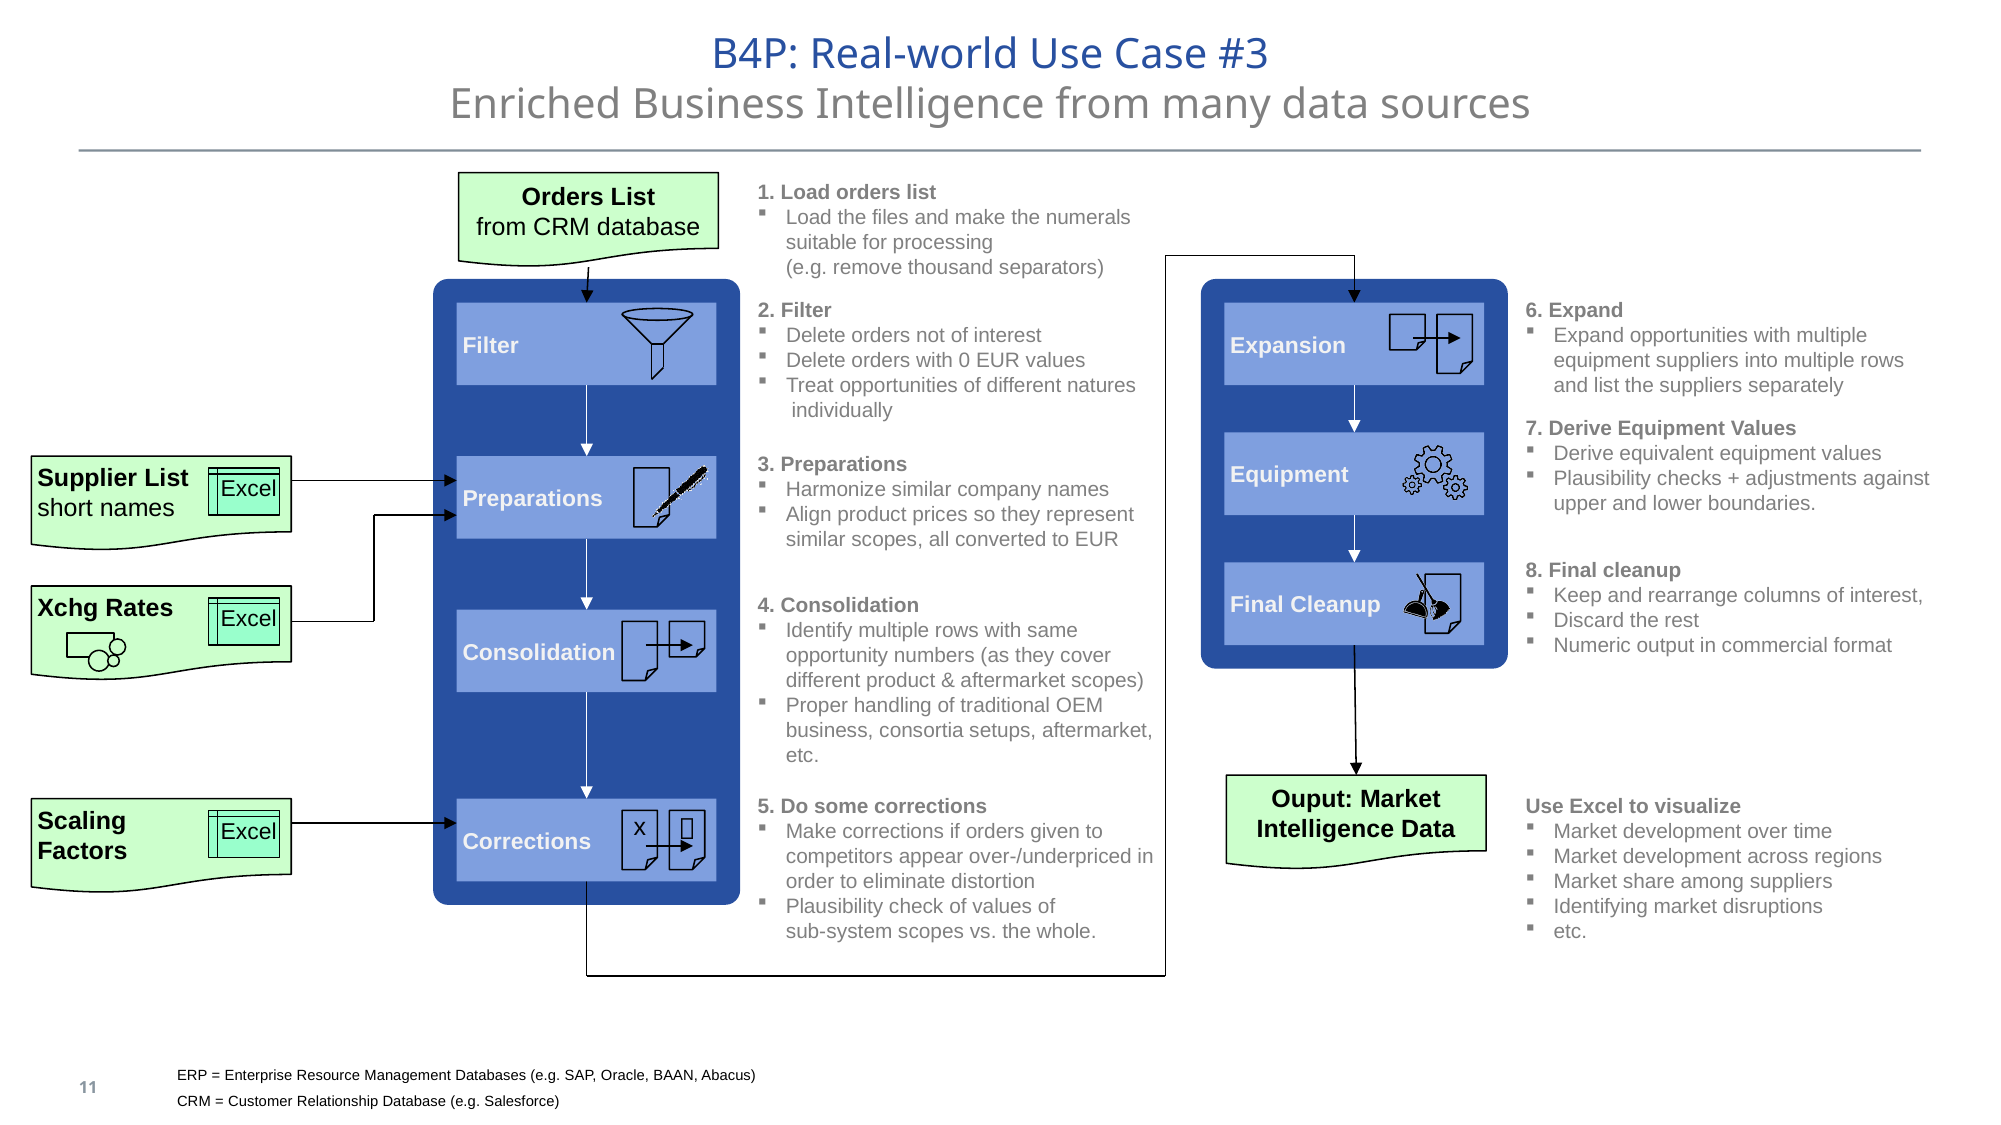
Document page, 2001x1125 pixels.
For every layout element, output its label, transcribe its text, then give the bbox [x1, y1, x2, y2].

text_box [1198, 276, 1353, 671]
text_box  [667, 808, 707, 872]
text_box [105, 652, 122, 669]
picture [1401, 572, 1451, 622]
text_box [1423, 572, 1463, 636]
text_box Excel [207, 466, 282, 517]
title B4P: Real-world Use Case #3 Enriched Business Intelligence from many data sources [76, 19, 1920, 138]
text_box 8. Final cleanup Keep and rearrange columns of interest, Discard the rest Numeric output in commercial format [1518, 548, 1982, 659]
text_box 6. Expand Expand opportunities with multiple equipment suppliers into multiple rows and list the suppliers separately [1518, 289, 1982, 399]
text_box x [619, 808, 660, 872]
text_box Orders List from CRM database [456, 170, 721, 268]
text_box Excel [207, 808, 282, 860]
text_box [431, 276, 586, 479]
text_box Supplier List short names [29, 453, 294, 552]
text_box 4. Consolidation Identify multiple rows with same opportunity numbers (as they cover different product & aftermarket scopes) Proper handling of traditional OEM business, consortia setups, aftermarket, etc. [750, 584, 1161, 694]
text_box Excel [207, 596, 282, 647]
text_box 3. Preparations Harmonize similar company names Align product prices so they represent similar scopes, all converted to EUR [750, 442, 1161, 553]
list ERP = Enterprise Resource Management Databases (e.g. SAP, Oracle, BAAN, Abacus) CRM = Customer Relationship Database (e.g. Salesforce) [165, 1058, 1504, 1118]
text_box [619, 619, 660, 683]
text_box [1387, 312, 1428, 352]
text_box Xchg Rates [29, 583, 294, 682]
text_box Preparations [455, 454, 636, 541]
text_box 5. Do some corrections Make corrections if orders given to competitors appear over-/underpriced in order to eliminate distortion Plausibility check of values of sub-system scopes vs. the whole. [750, 785, 1161, 895]
text_box Consolidation [455, 608, 719, 694]
text_box [65, 631, 116, 659]
text_box Expansion [1222, 300, 1486, 387]
text_box [431, 830, 586, 907]
text_box [107, 636, 128, 657]
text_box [621, 308, 694, 380]
text_box [86, 648, 109, 674]
text_box Use Excel to visualize Market development over time Market development across regions Market share among suppliers Identifying market disruptions etc. [1518, 785, 1982, 895]
text_box Corrections [455, 797, 719, 883]
text_box Equipment [1222, 430, 1486, 517]
text_box Scaling Factors [29, 796, 294, 895]
text_box Final Cleanup [1222, 560, 1486, 647]
text_box [1434, 312, 1475, 376]
text_box [588, 276, 743, 907]
text_box [431, 522, 586, 822]
text_box 7. Derive Equipment Values Derive equivalent equipment values Plausibility checks + adjustments against upper and lower boundaries. [1518, 407, 1982, 517]
picture [1401, 444, 1470, 502]
picture [623, 435, 735, 548]
text_box Filter [455, 300, 719, 387]
text_box Ouput: Market Intelligence Data [1224, 772, 1489, 871]
text_box 1. Load orders list Load the files and make the numerals suitable for processing (e.g. remove thousand separators) [750, 170, 1167, 281]
text_box [1355, 276, 1511, 671]
text_box [431, 487, 455, 514]
text_box 2. Filter Delete orders not of interest Delete orders with 0 EUR values Treat opportunities of different natures individually [750, 289, 1161, 399]
text_box [667, 619, 707, 659]
